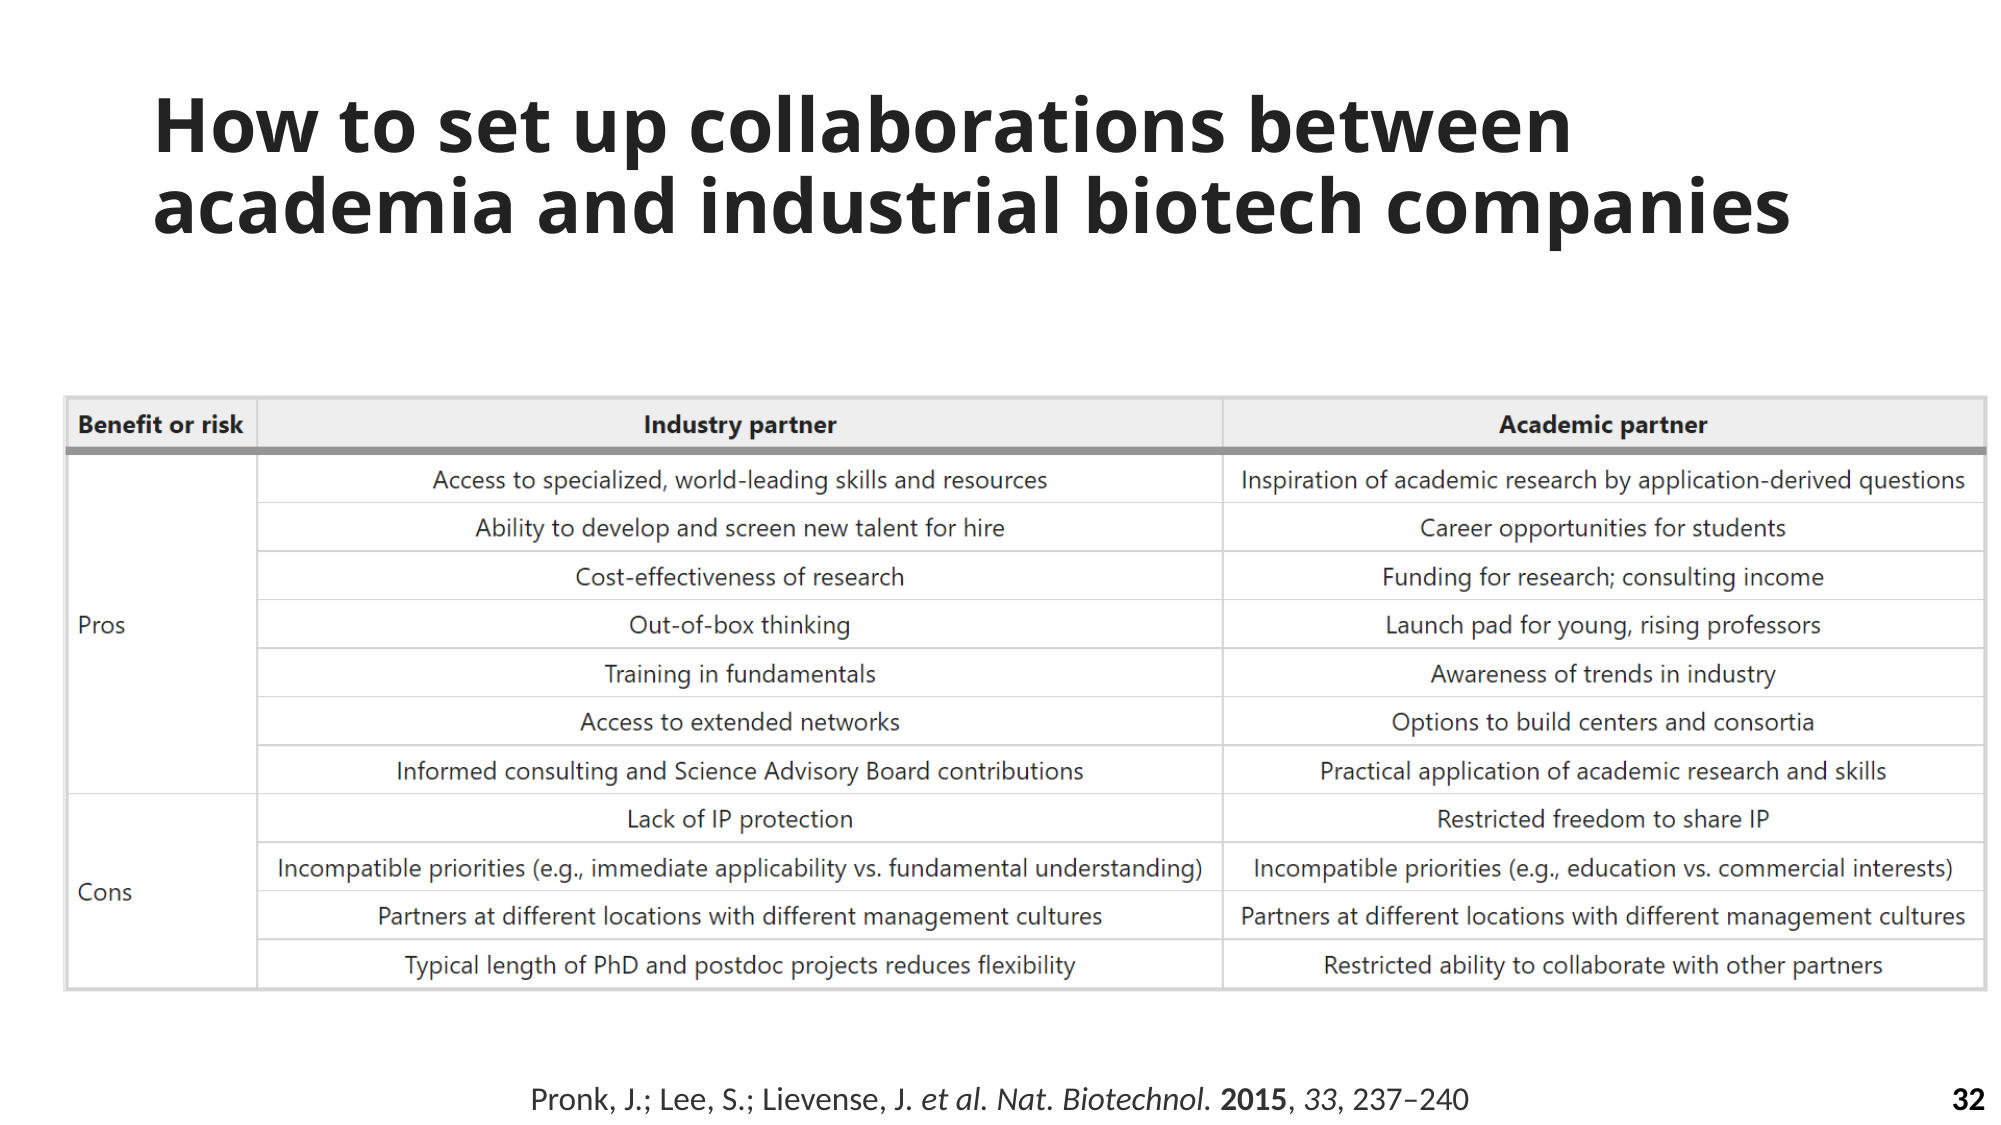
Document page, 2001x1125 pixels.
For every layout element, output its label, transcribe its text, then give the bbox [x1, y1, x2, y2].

text_box Pronk, J.; Lee, S.; Lievense, J. et al. Nat. Biotechnol. 2015, 33, 237–240 [0, 1069, 2000, 1125]
title How to set up collaborations between academia and industrial biotech companies [137, 59, 1863, 278]
picture [52, 382, 2000, 1006]
